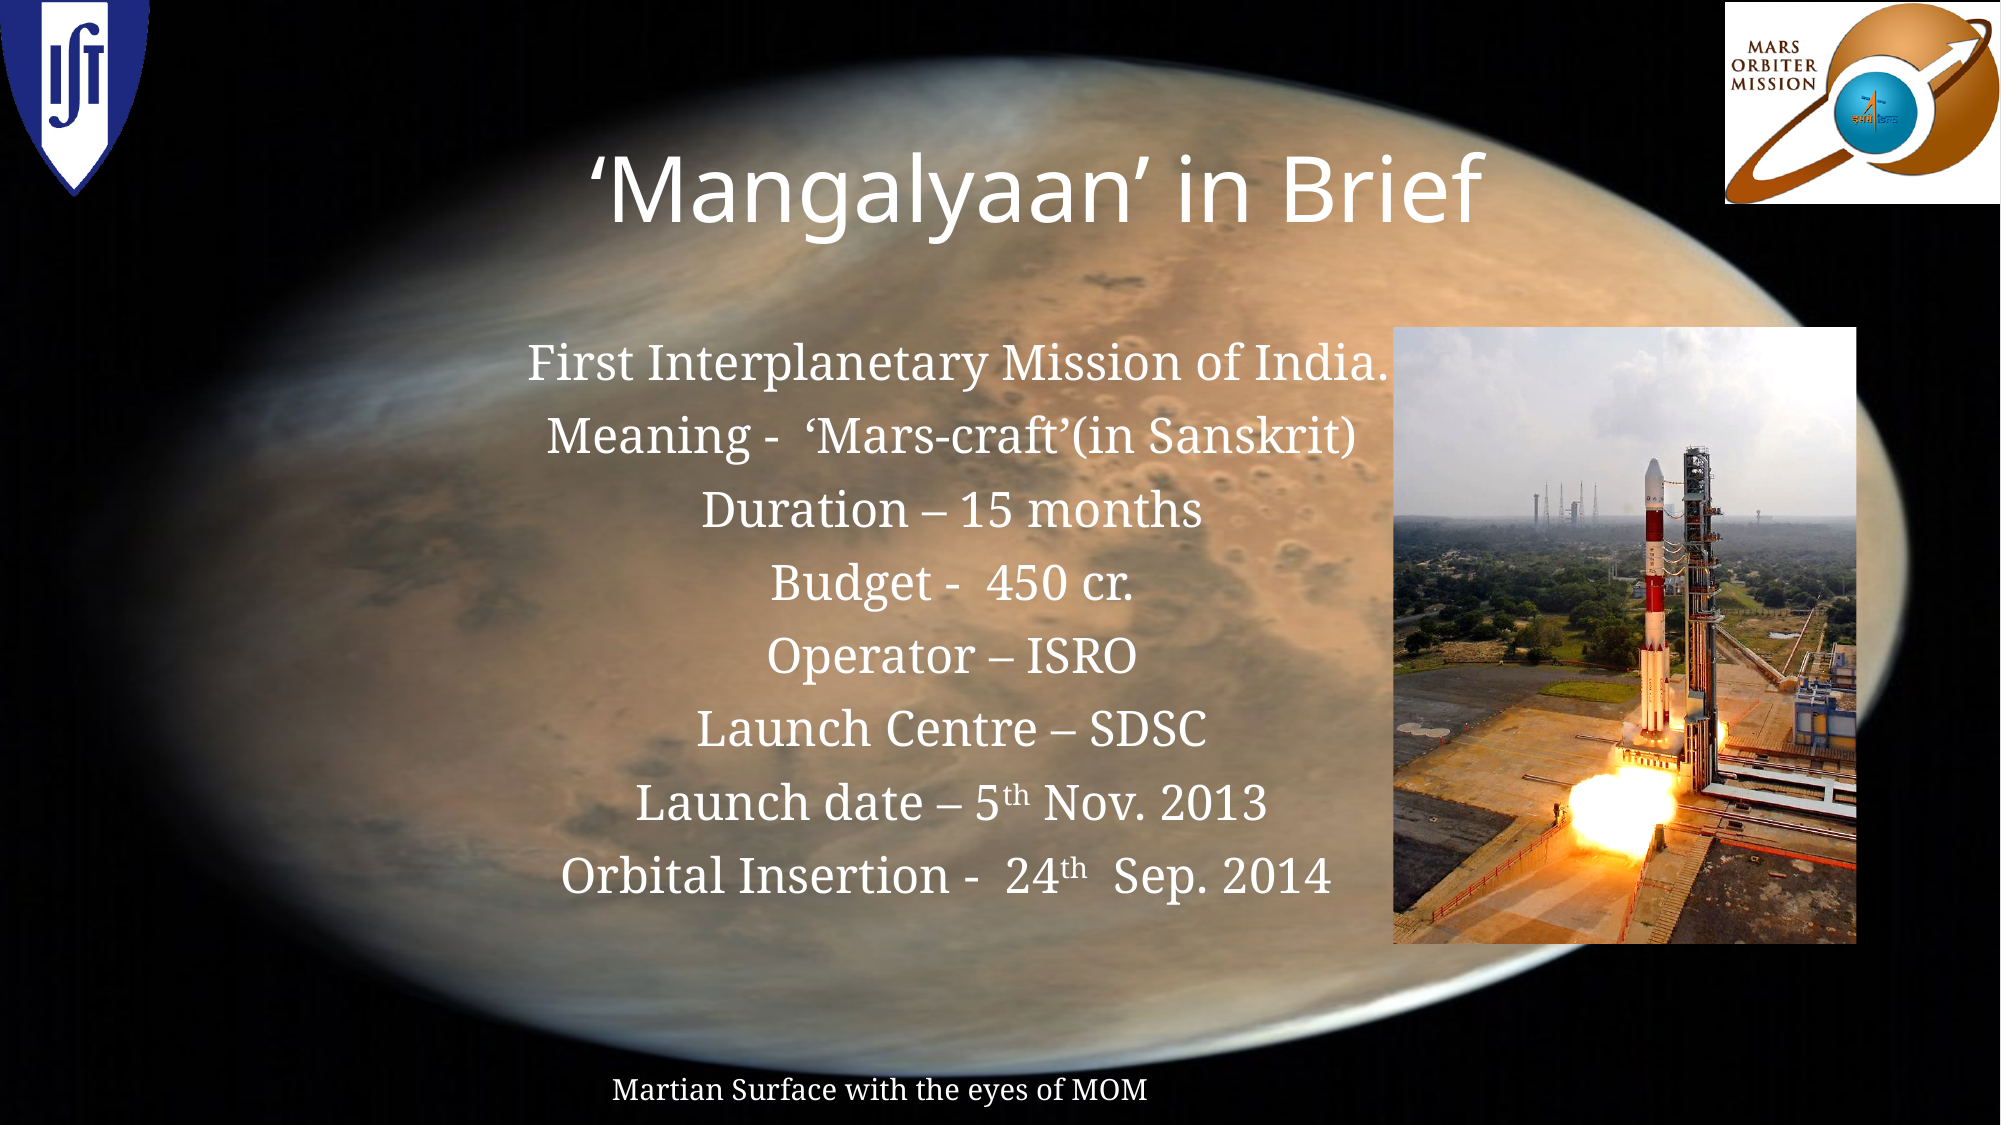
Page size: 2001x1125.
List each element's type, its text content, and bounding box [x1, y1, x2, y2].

text_box [1393, 327, 1857, 944]
subtitle First Interplanetary Mission of India. Meaning - ‘Mars-craft’(in Sanskrit) Duration – 15 months Budget - 450 cr. Operator – ISRO Launch Centre – SDSC Launch date – 5th Nov. 2013 Orbital Insertion - 24th Sep. 2014 [202, 330, 1393, 915]
picture [0, 0, 2001, 1125]
text_box Martian Surface with the eyes of MOM [597, 1064, 1164, 1115]
title ‘Mangalyaan’ in Brief [286, 123, 1787, 250]
